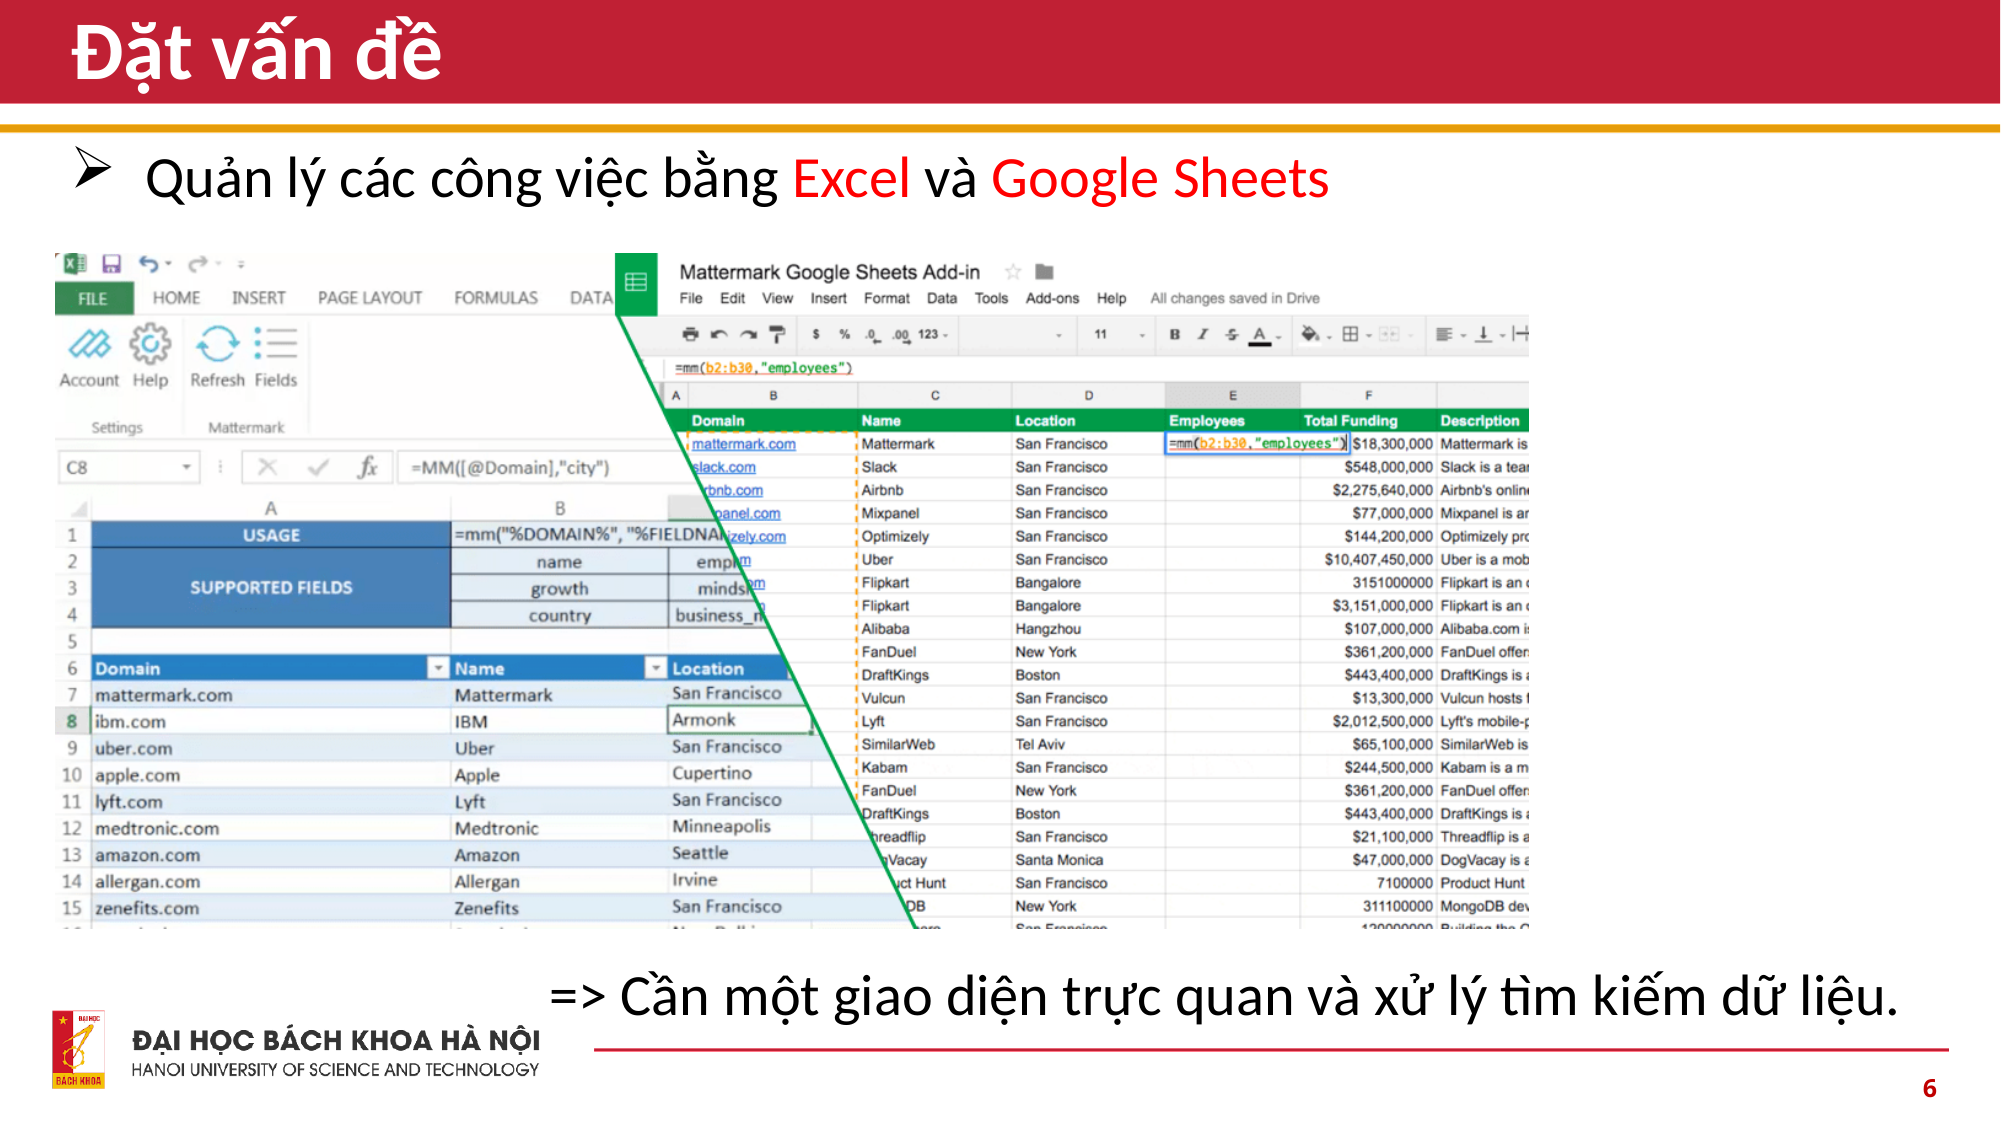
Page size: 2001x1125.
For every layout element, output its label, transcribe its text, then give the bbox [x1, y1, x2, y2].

picture [0, 0, 2001, 1125]
text_box => Cần một giao diện trực quan và xử lý tìm kiếm dữ liệu. [534, 950, 1917, 1035]
text_box Quản lý các công việc bằng Excel và Google Sheets [55, 131, 1945, 217]
title Đặt vấn đề [55, 0, 1945, 72]
slide_number 6 [1502, 1065, 1953, 1125]
